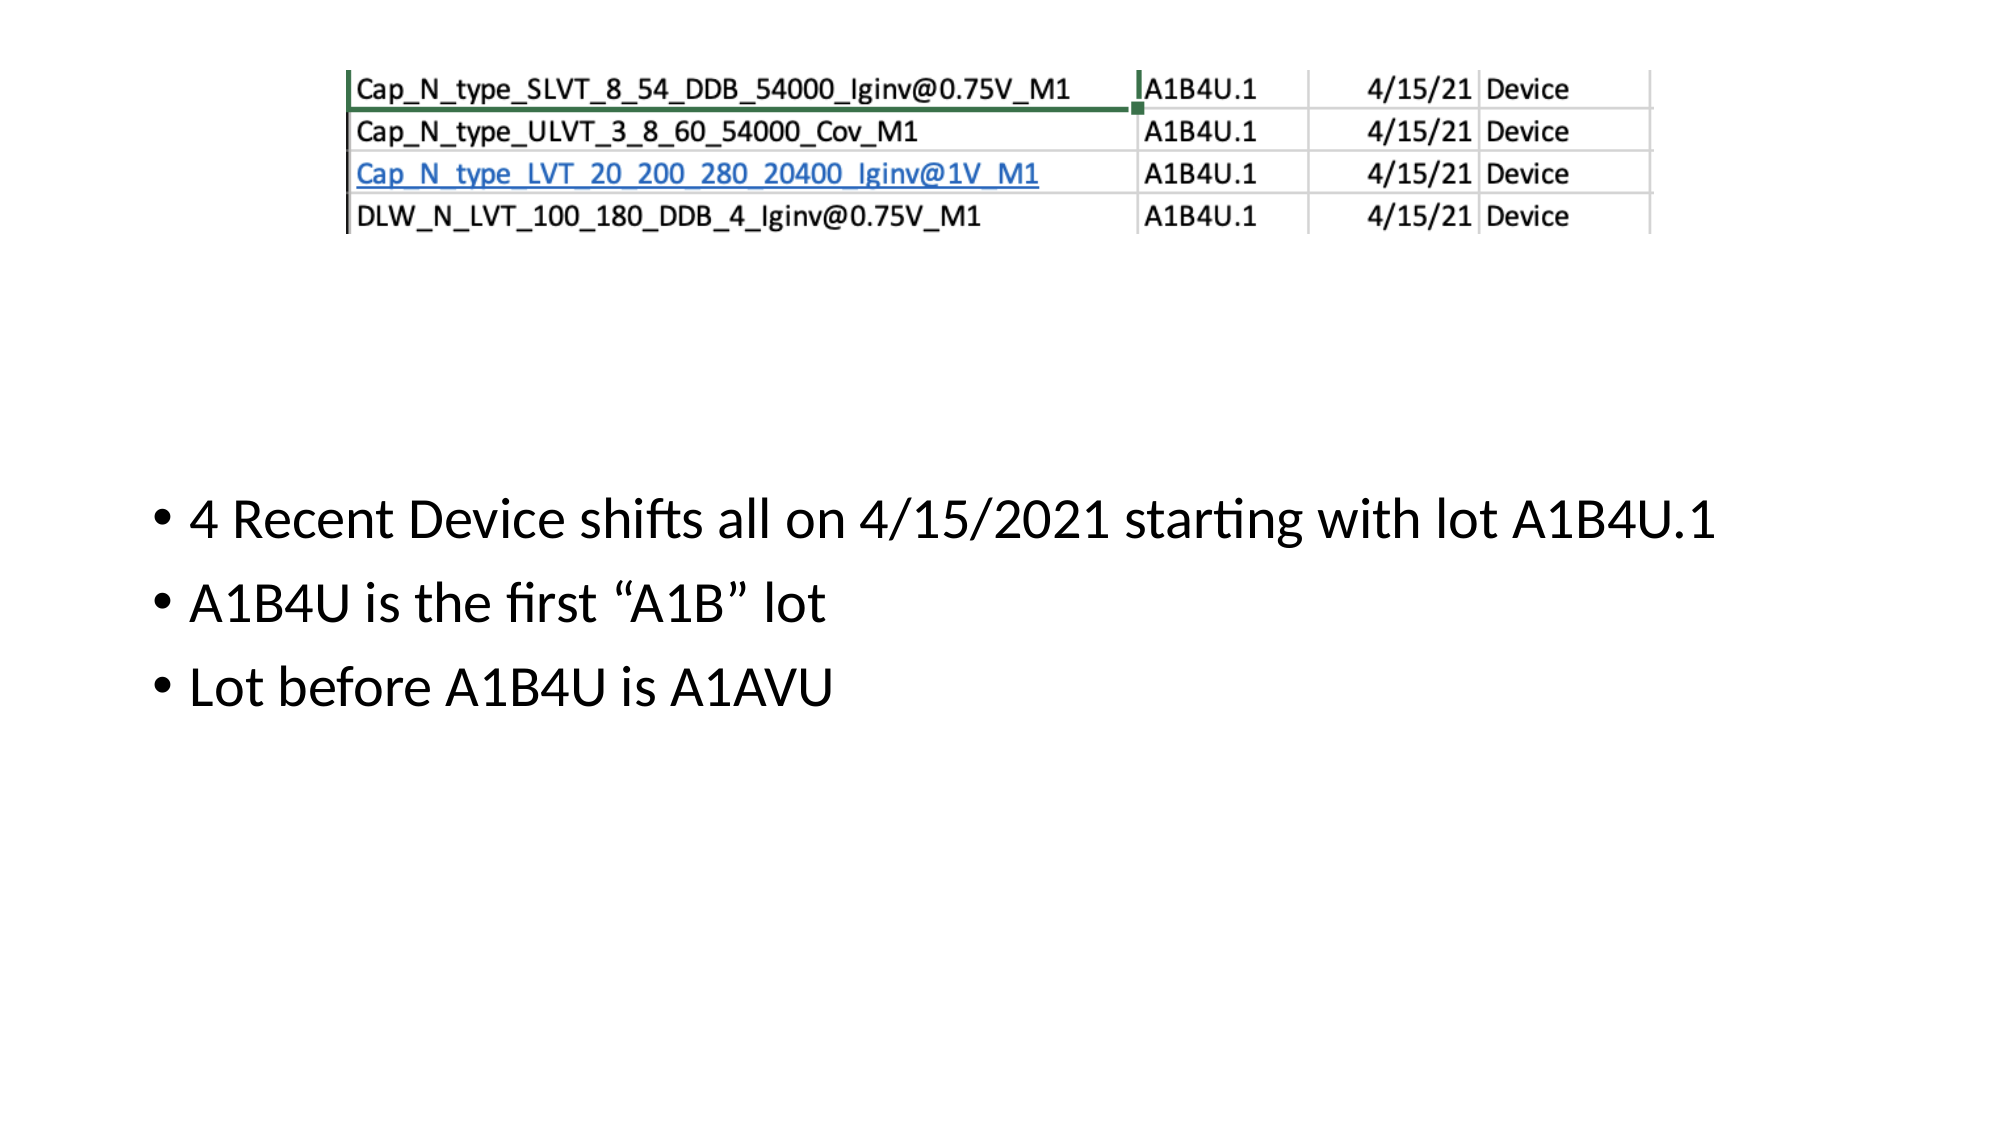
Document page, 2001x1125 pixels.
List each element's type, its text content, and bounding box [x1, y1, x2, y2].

list 4 Recent Device shifts all on 4/15/2021 starting with lot A1B4U.1 A1B4U is the first “A1B” lot Lot before A1B4U is A1AVU [137, 481, 1863, 1014]
picture [346, 70, 1654, 234]
